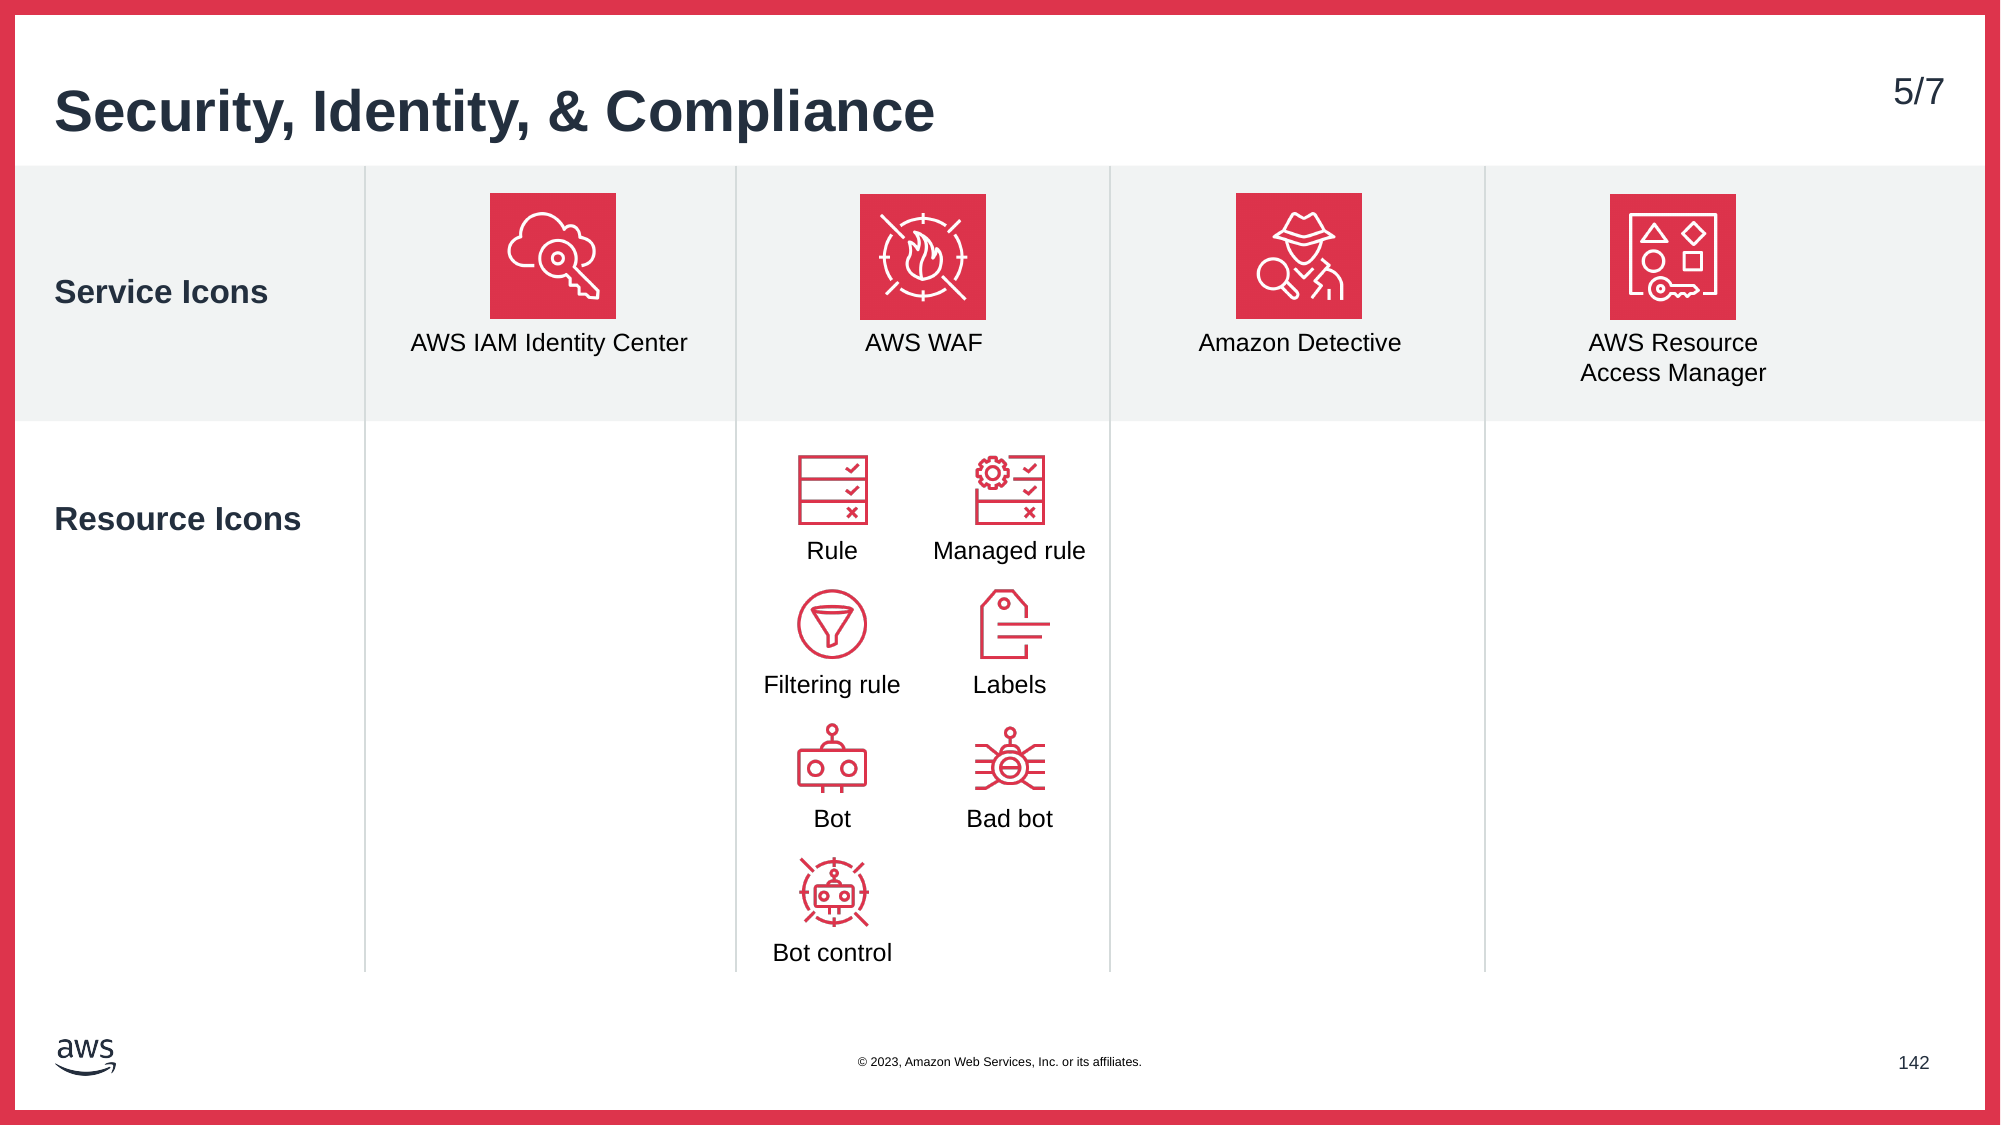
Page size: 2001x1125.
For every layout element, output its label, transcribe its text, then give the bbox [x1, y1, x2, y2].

picture [977, 586, 1053, 662]
text_box Bad bot [923, 795, 1101, 841]
text_box Bot control [742, 929, 923, 975]
text_box Rule [742, 527, 923, 572]
text_box AWS Resource Access Manager [1493, 319, 1855, 394]
picture [794, 586, 870, 662]
picture [490, 193, 616, 319]
slide_number 142 [1494, 1031, 1945, 1092]
text_box AWS IAM Identity Center [369, 319, 735, 364]
picture [796, 854, 872, 930]
picture [795, 452, 871, 528]
text_box Amazon Detective [1113, 319, 1484, 364]
picture [972, 720, 1048, 796]
picture [860, 194, 986, 320]
picture [55, 1039, 116, 1076]
title Security, Identity, & Compliance [39, 59, 1457, 166]
picture [972, 452, 1048, 528]
footer © 2023, Amazon Web Services, Inc. or its affiliates. [662, 1031, 1338, 1092]
picture [1236, 193, 1362, 319]
list 5/7 [1693, 59, 1961, 166]
text_box Bot [742, 795, 923, 841]
picture [794, 720, 870, 796]
text_box Managed rule [923, 527, 1107, 572]
text_box Filtering rule [742, 661, 923, 706]
text_box Labels [923, 661, 1101, 706]
picture [1610, 194, 1736, 320]
text_box AWS WAF [737, 319, 1109, 364]
